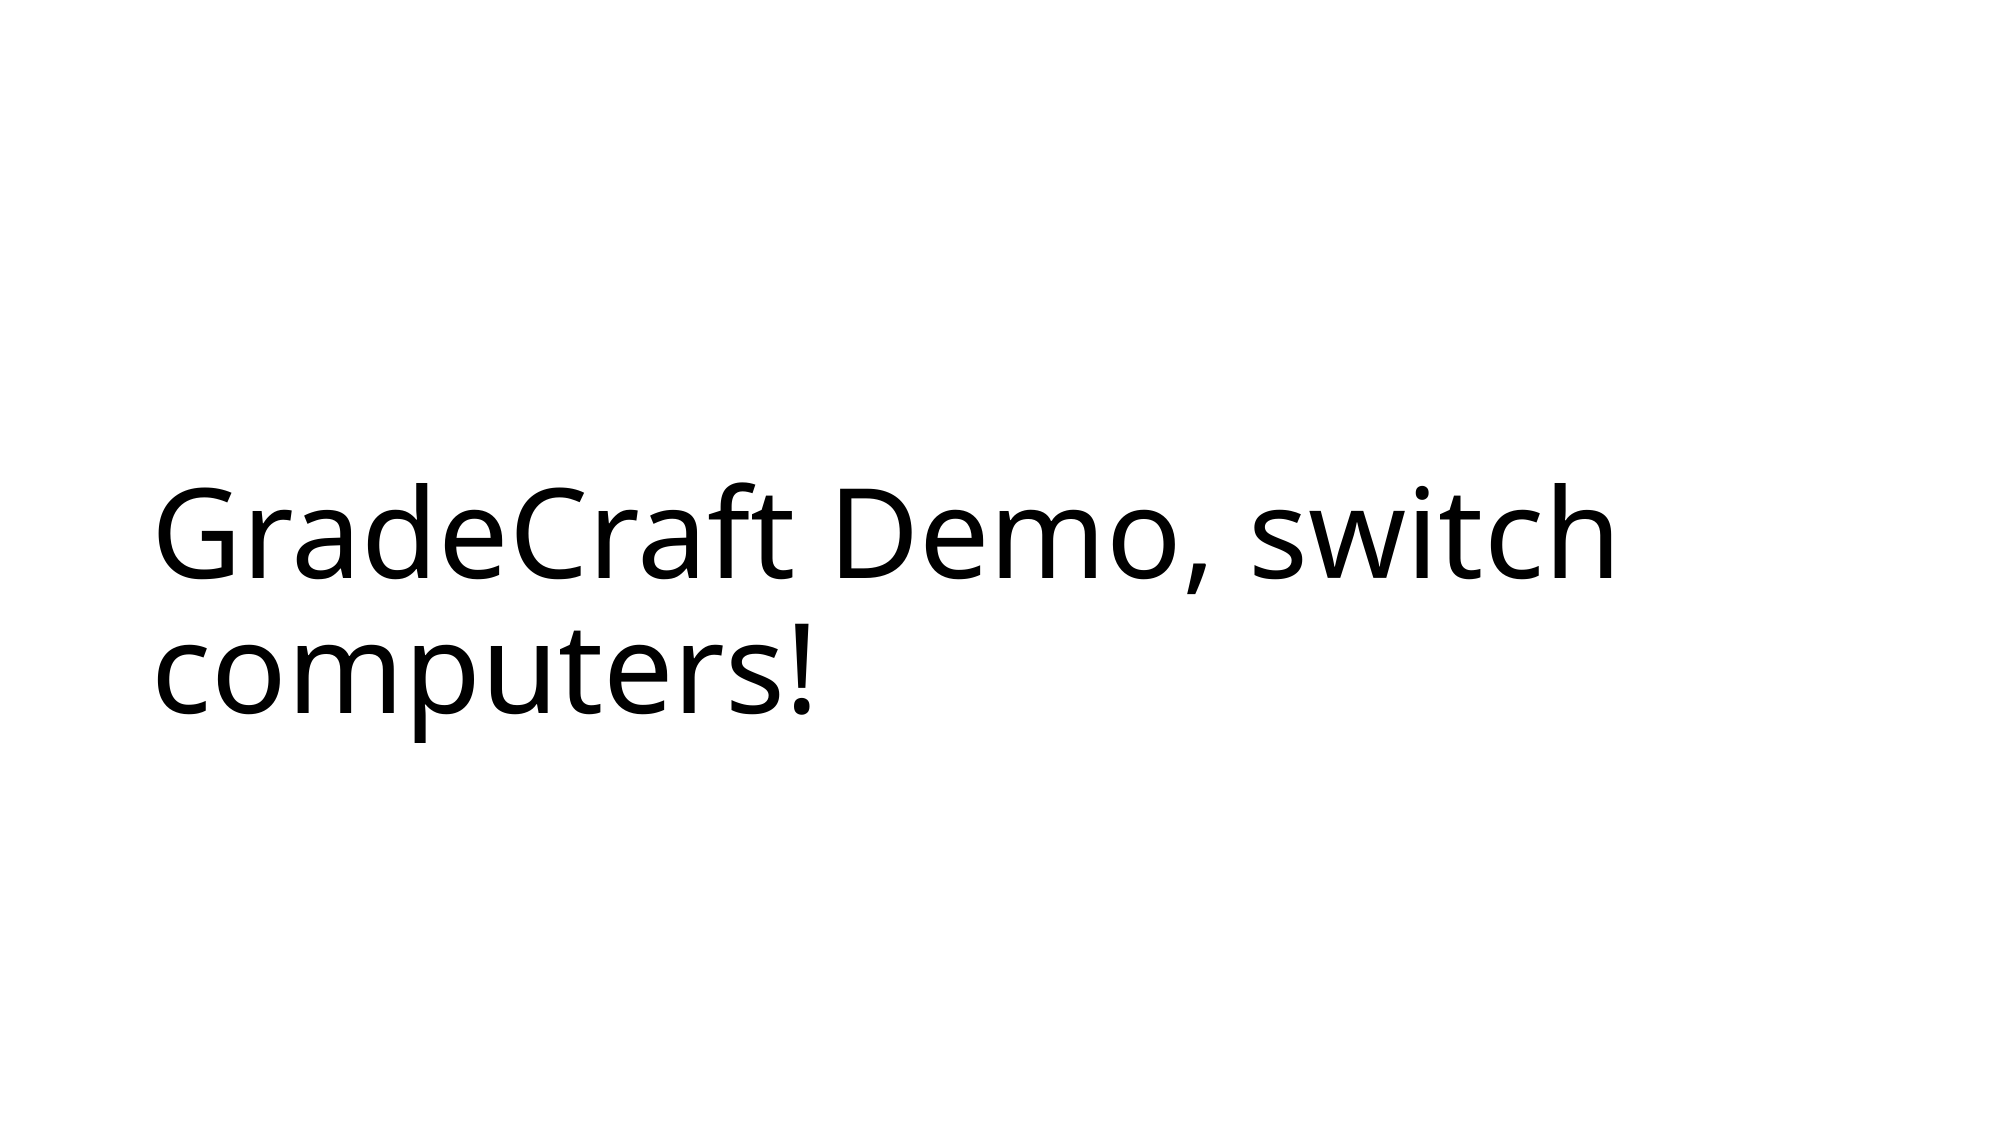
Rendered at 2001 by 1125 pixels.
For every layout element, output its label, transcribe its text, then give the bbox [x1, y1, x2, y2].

title GradeCraft Demo, switch computers! [136, 280, 1862, 749]
